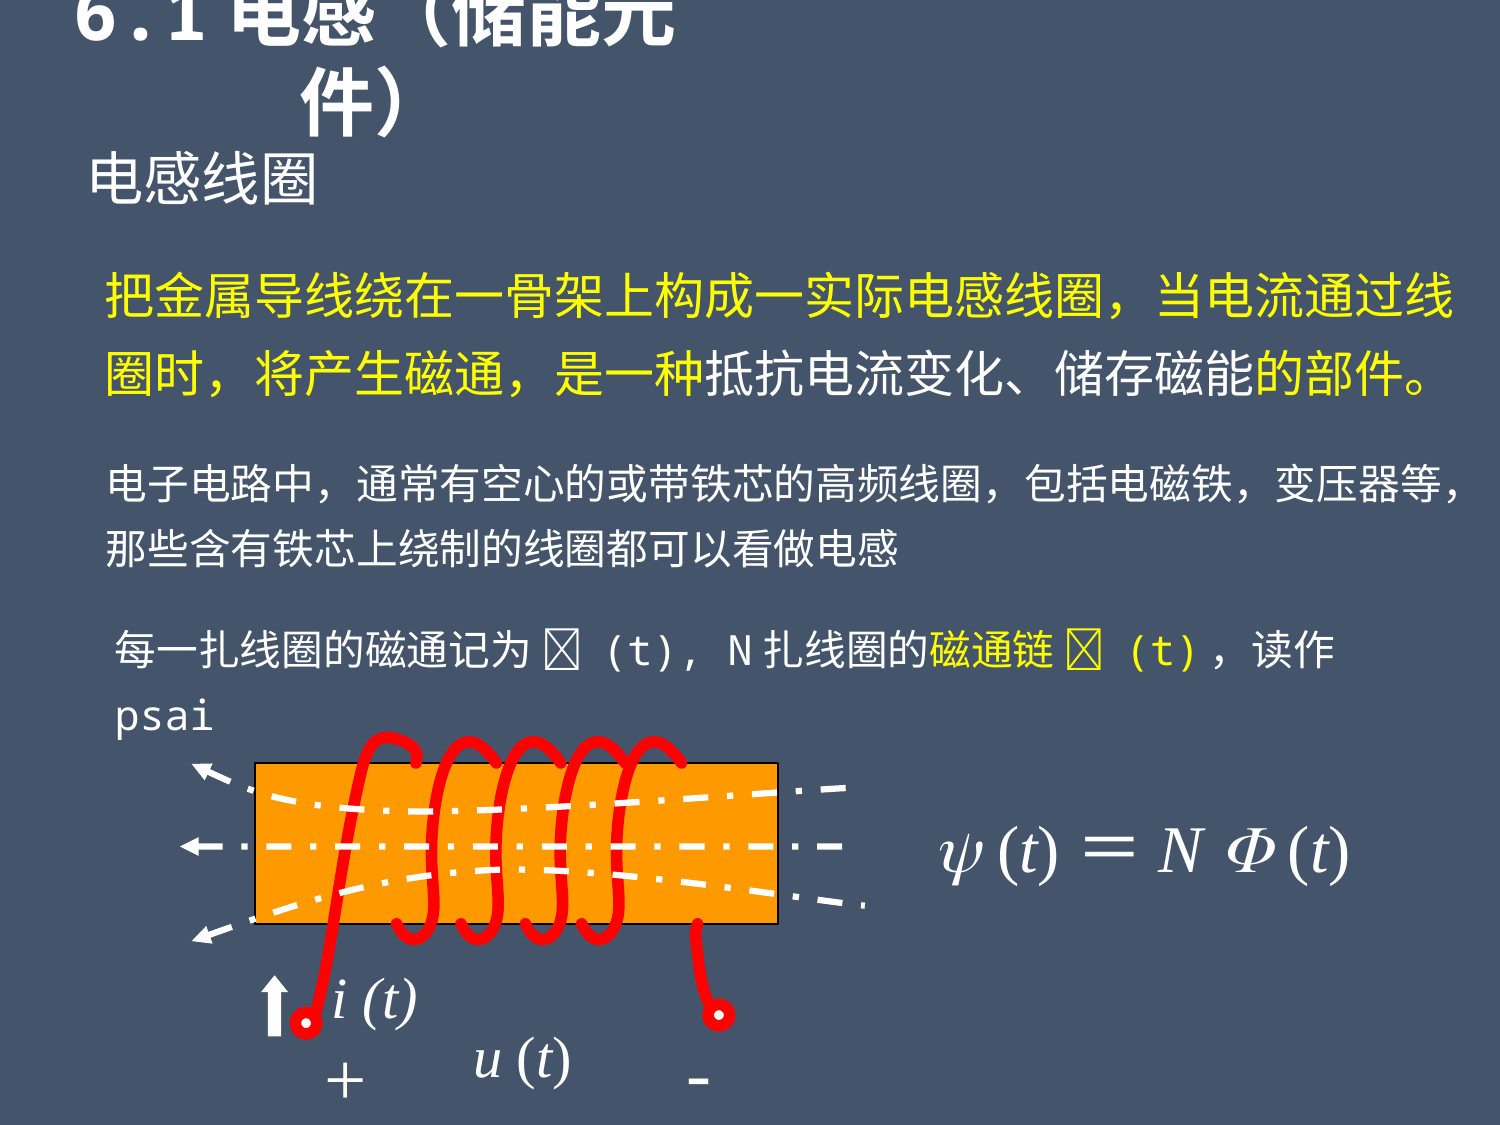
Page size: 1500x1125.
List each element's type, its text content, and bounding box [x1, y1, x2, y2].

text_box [250, 942, 783, 1044]
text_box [298, 1044, 747, 1125]
text_box 电子电路中，通常有空心的或带铁芯的高频线圈，包括电磁铁，变压器等，那些含有铁芯上绕制的线圈都可以看做电感 [90, 435, 1491, 581]
text_box  (t)＝N  (t) [912, 798, 1373, 894]
text_box 电感线圈 [48, 153, 356, 219]
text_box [250, 728, 783, 763]
text_box 每一扎线圈的磁通记为  (t), N扎线圈的磁通链  (t)，读作 psai [99, 601, 1406, 747]
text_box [179, 763, 865, 942]
text_box 把金属导线绕在一骨架上构成一实际电感线圈，当电流通过线圈时，将产生磁通，是一种抵抗电流变化、储存磁能的部件。 [89, 239, 1490, 410]
text_box 6.1电感（储能元件） [22, 0, 728, 153]
